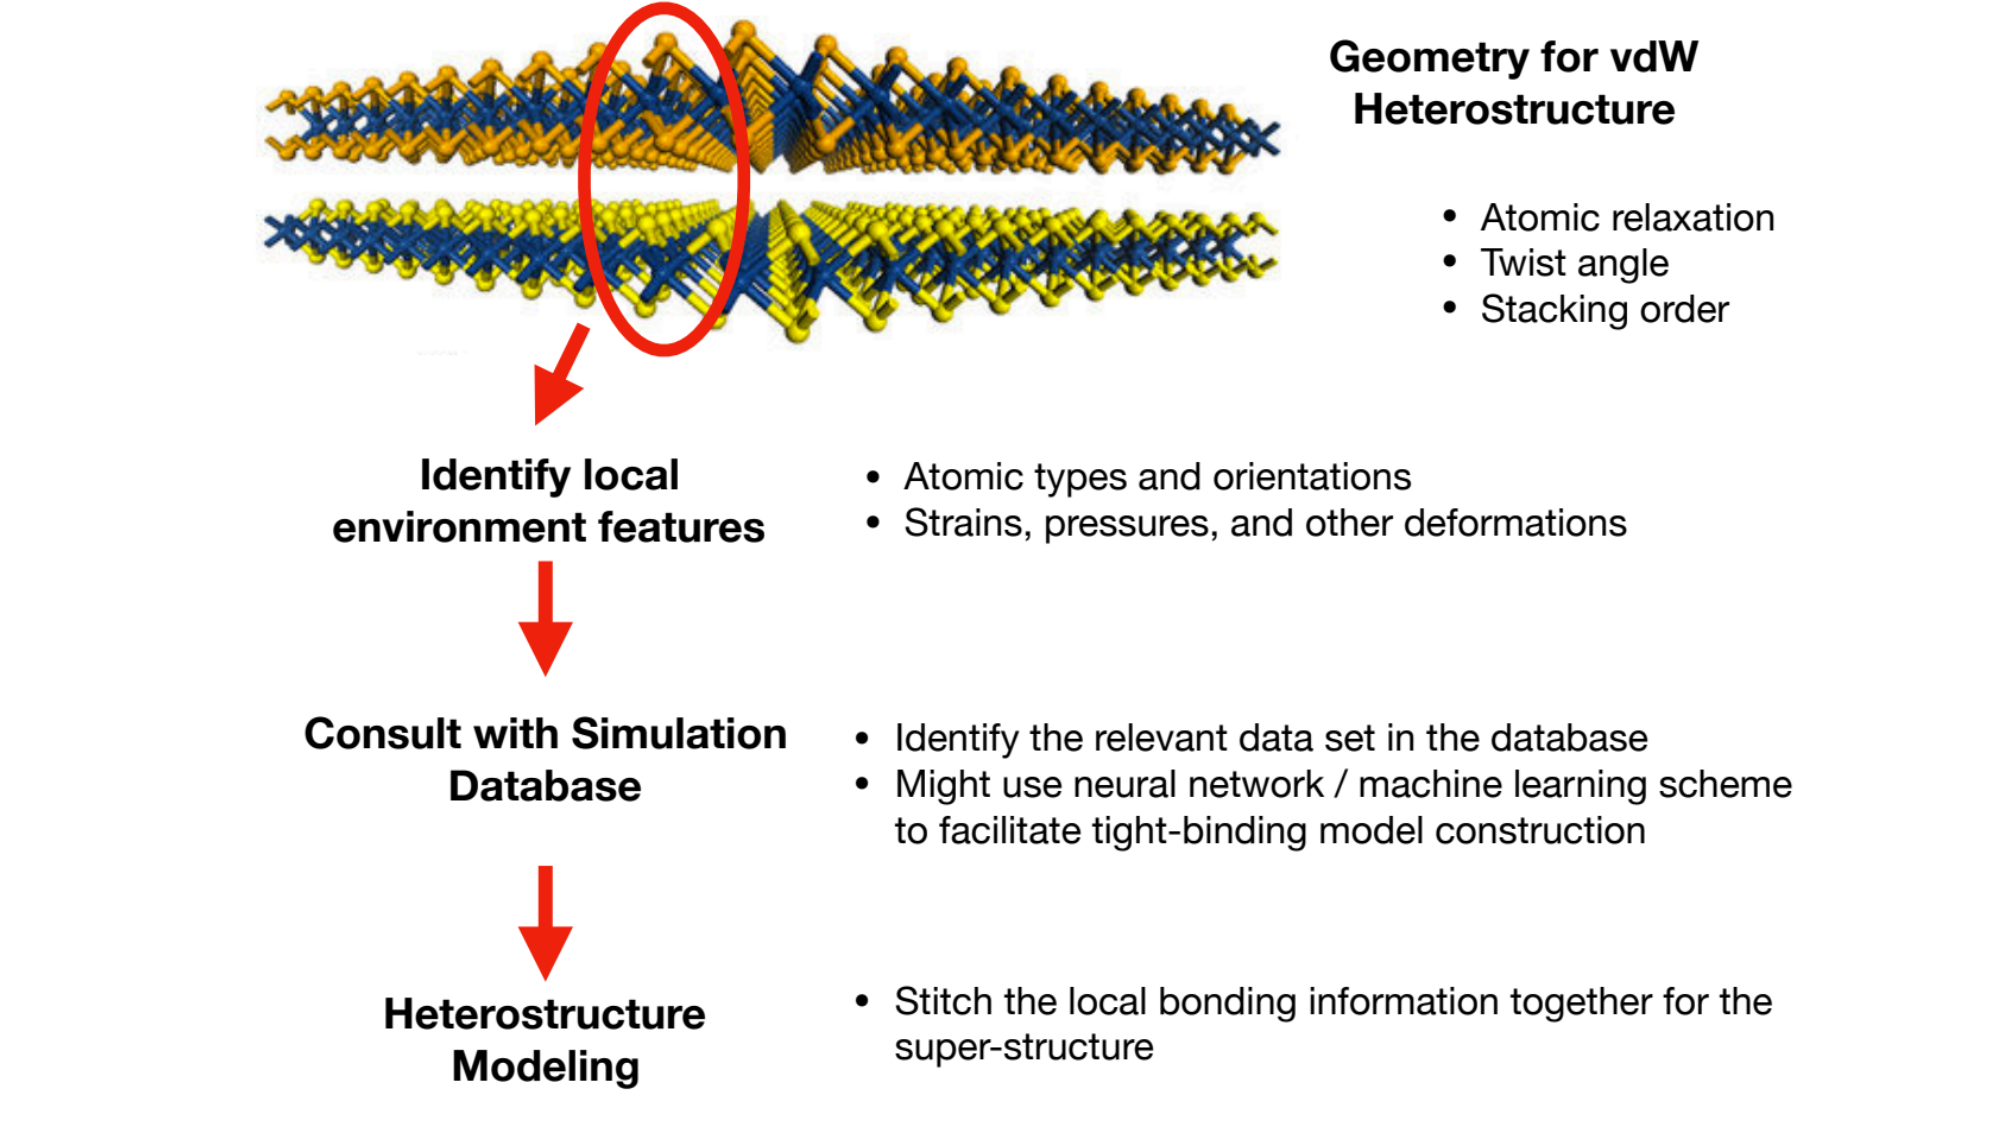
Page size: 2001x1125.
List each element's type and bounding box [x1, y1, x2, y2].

picture [224, 0, 1845, 1125]
